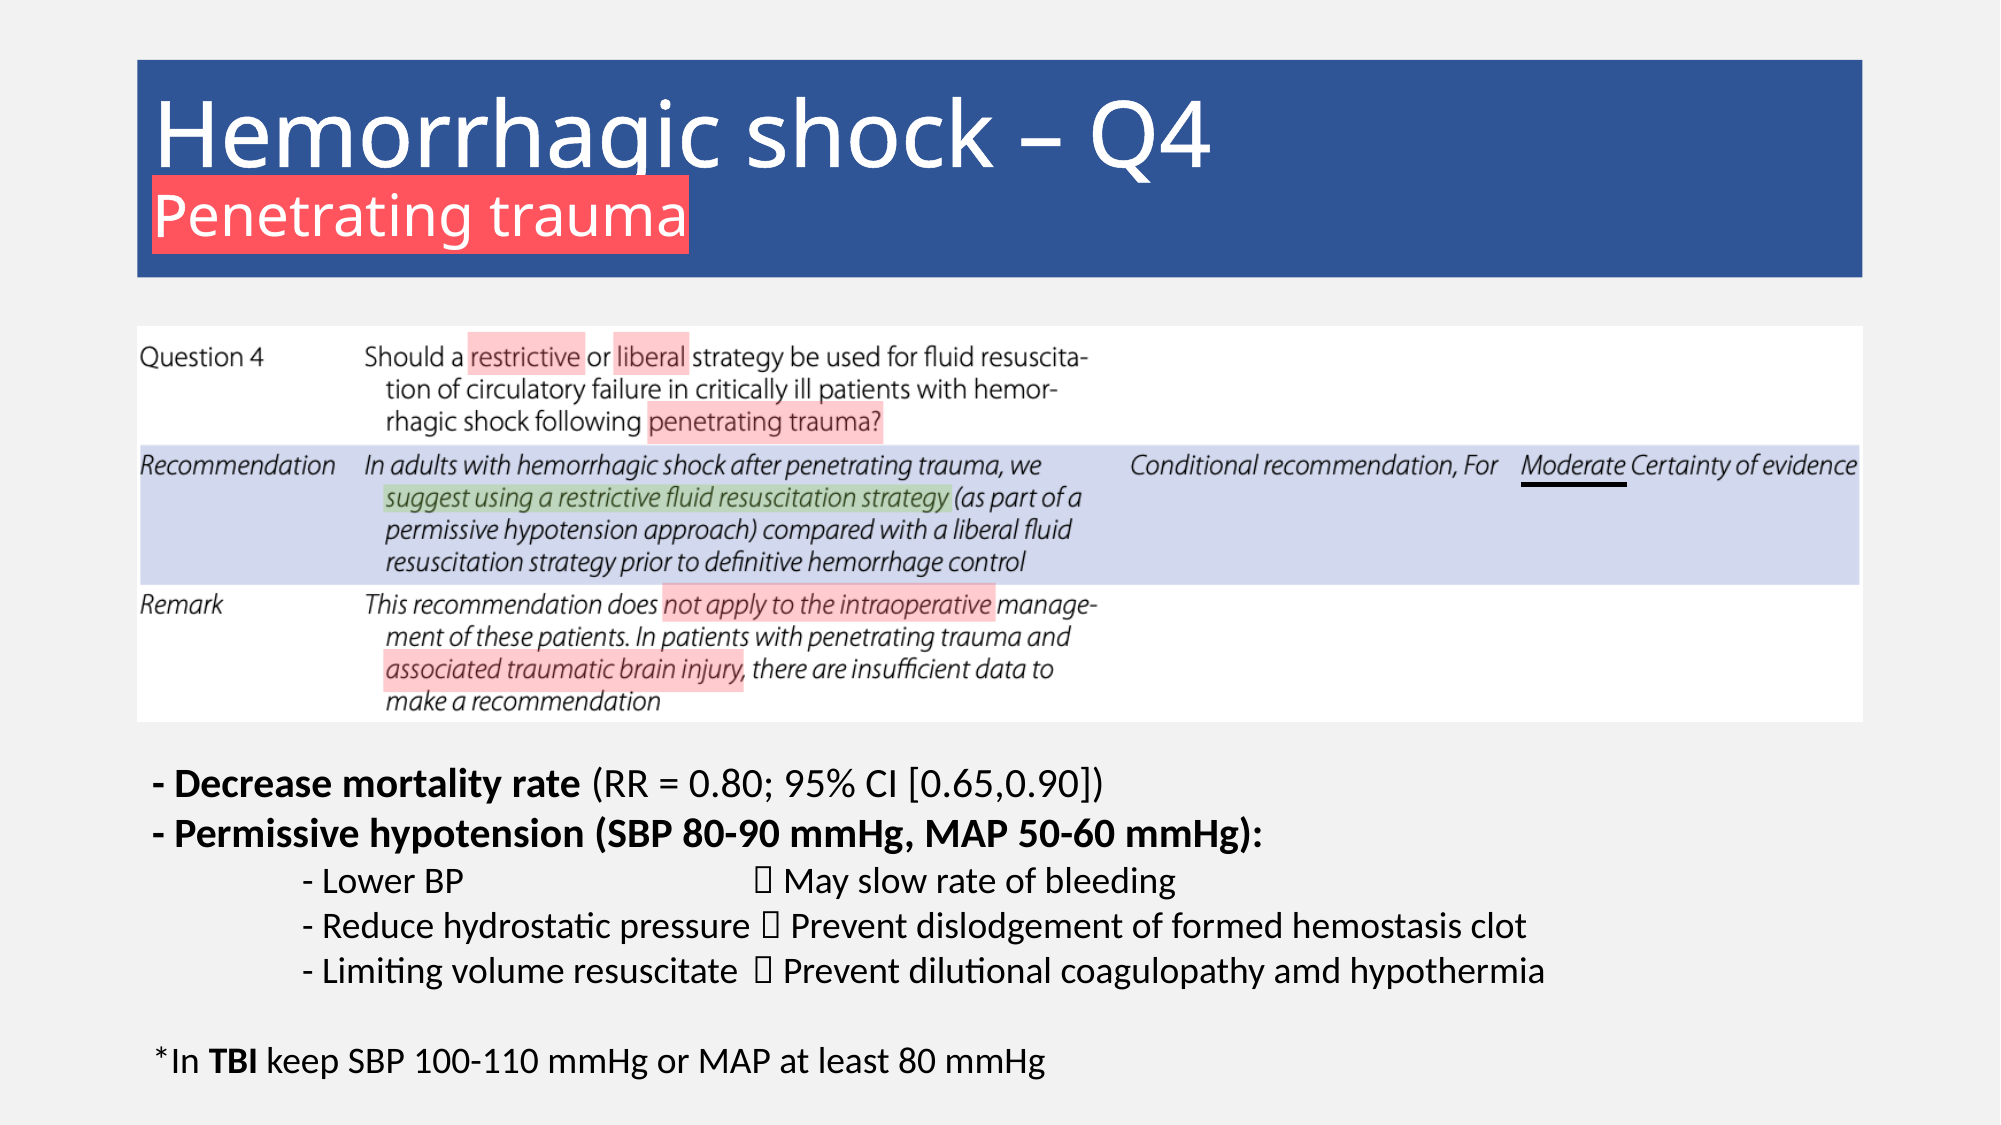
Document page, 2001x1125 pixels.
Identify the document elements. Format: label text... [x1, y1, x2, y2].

title Hemorrhagic shock – Q4 Penetrating trauma [137, 59, 1863, 278]
picture [137, 326, 1863, 722]
text_box - Decrease mortality rate (RR = 0.80; 95% CI [0.65,0.90]) - Permissive hypotension (SBP 80-90 mmHg, MAP 50-60 mmHg): - Lower BP  May slow rate of bleeding - Reduce hydrostatic pressure  Prevent dislodgement of formed hemostasis clot - Limiting volume resuscitate  Prevent dilutional coagulopathy amd hypothermia *In TBI keep SBP 100-110 mmHg or MAP at least 80 mmHg [137, 748, 1863, 1088]
